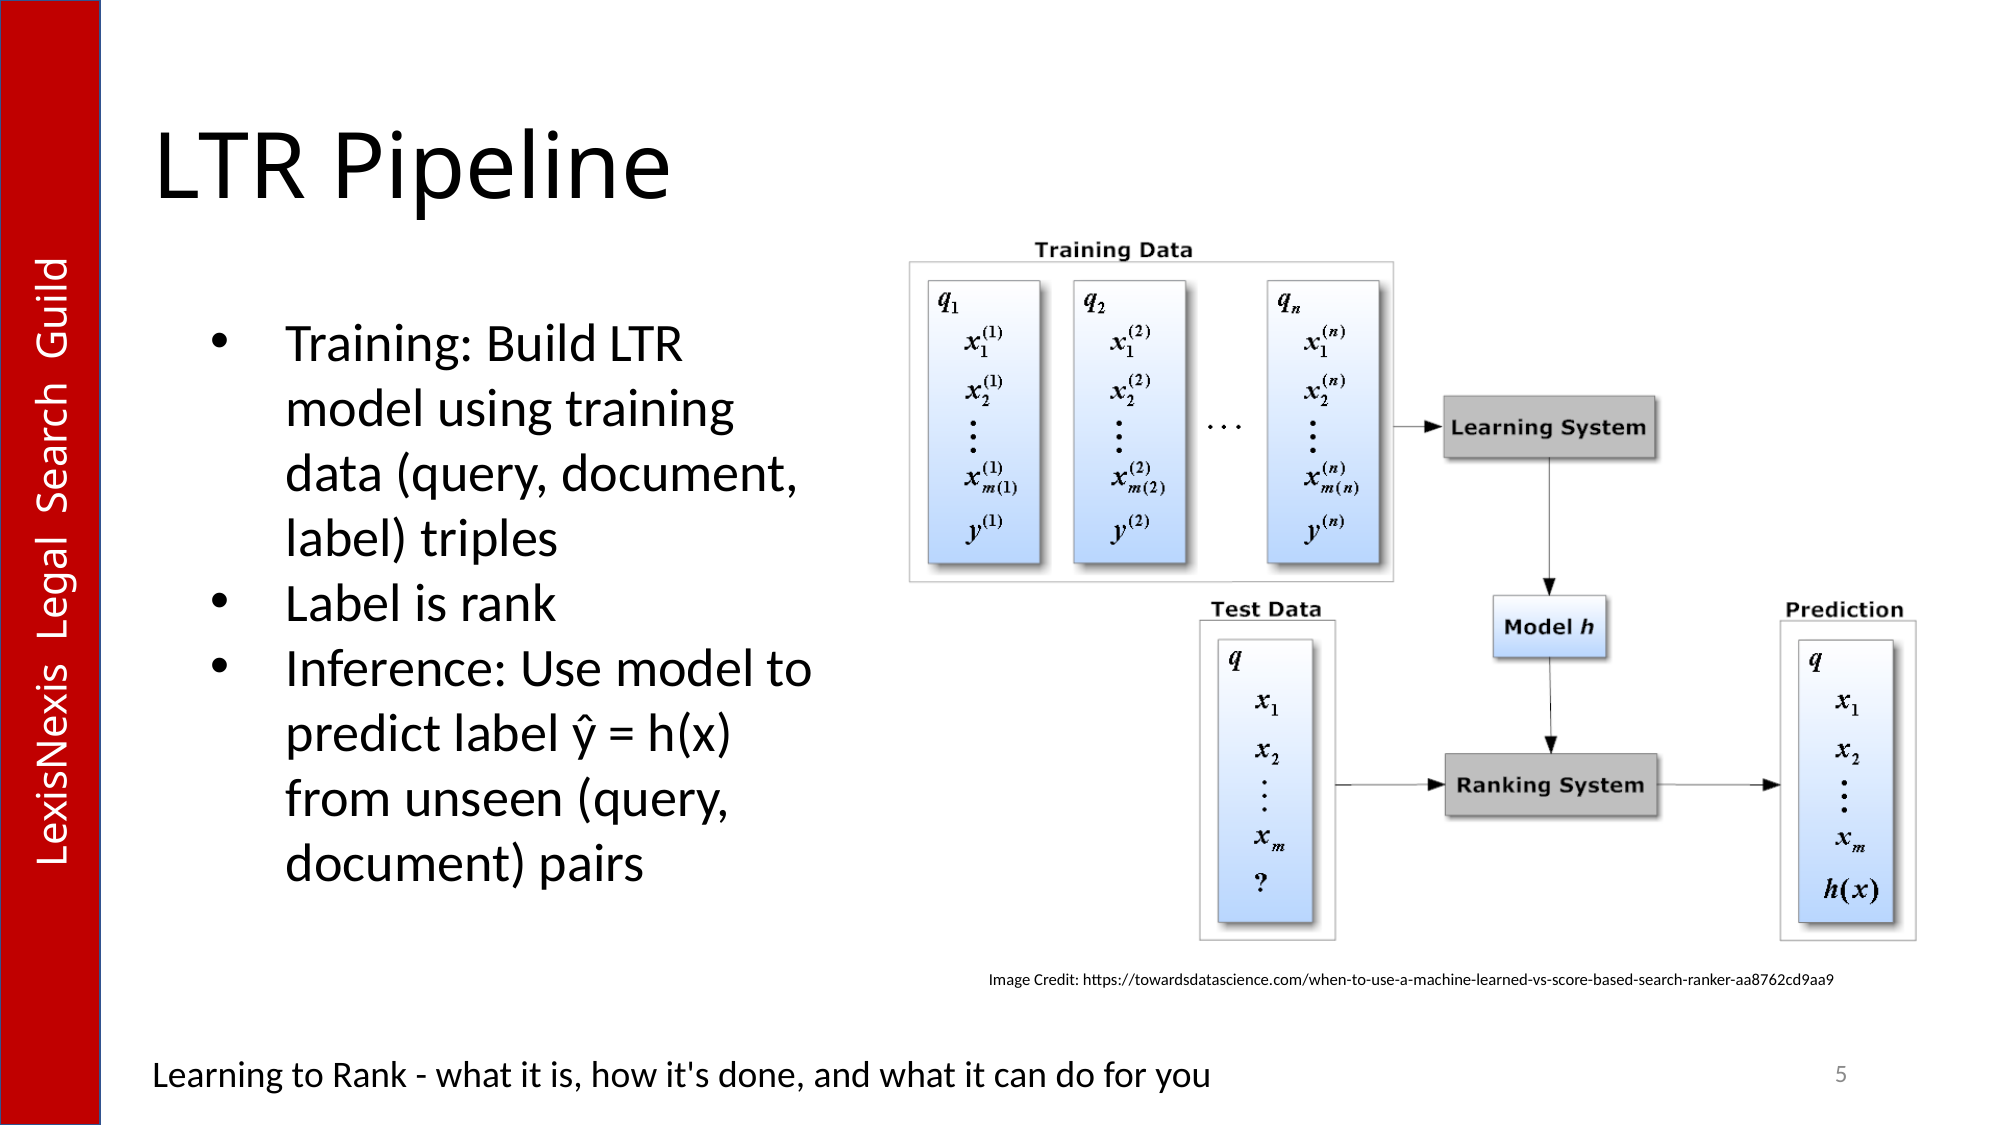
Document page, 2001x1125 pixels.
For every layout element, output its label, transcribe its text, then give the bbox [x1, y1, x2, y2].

footer Learning to Rank - what it is, how it's done, and what it can do for you [137, 1042, 1245, 1103]
text_box Image Credit: https://towardsdatascience.com/when-to-use-a-machine-learned-vs-score-based-search-ranker-aa8762cd9aa9 [974, 961, 1851, 997]
title LTR Pipeline [137, 59, 1863, 278]
text_box Training: Build LTR model using training data (query, document, label) triples Label is rank Inference: Use model to predict label ŷ = h(x) from unseen (query, document) pairs [195, 299, 839, 900]
slide_number 5 [1412, 1042, 1863, 1103]
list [903, 231, 1922, 946]
